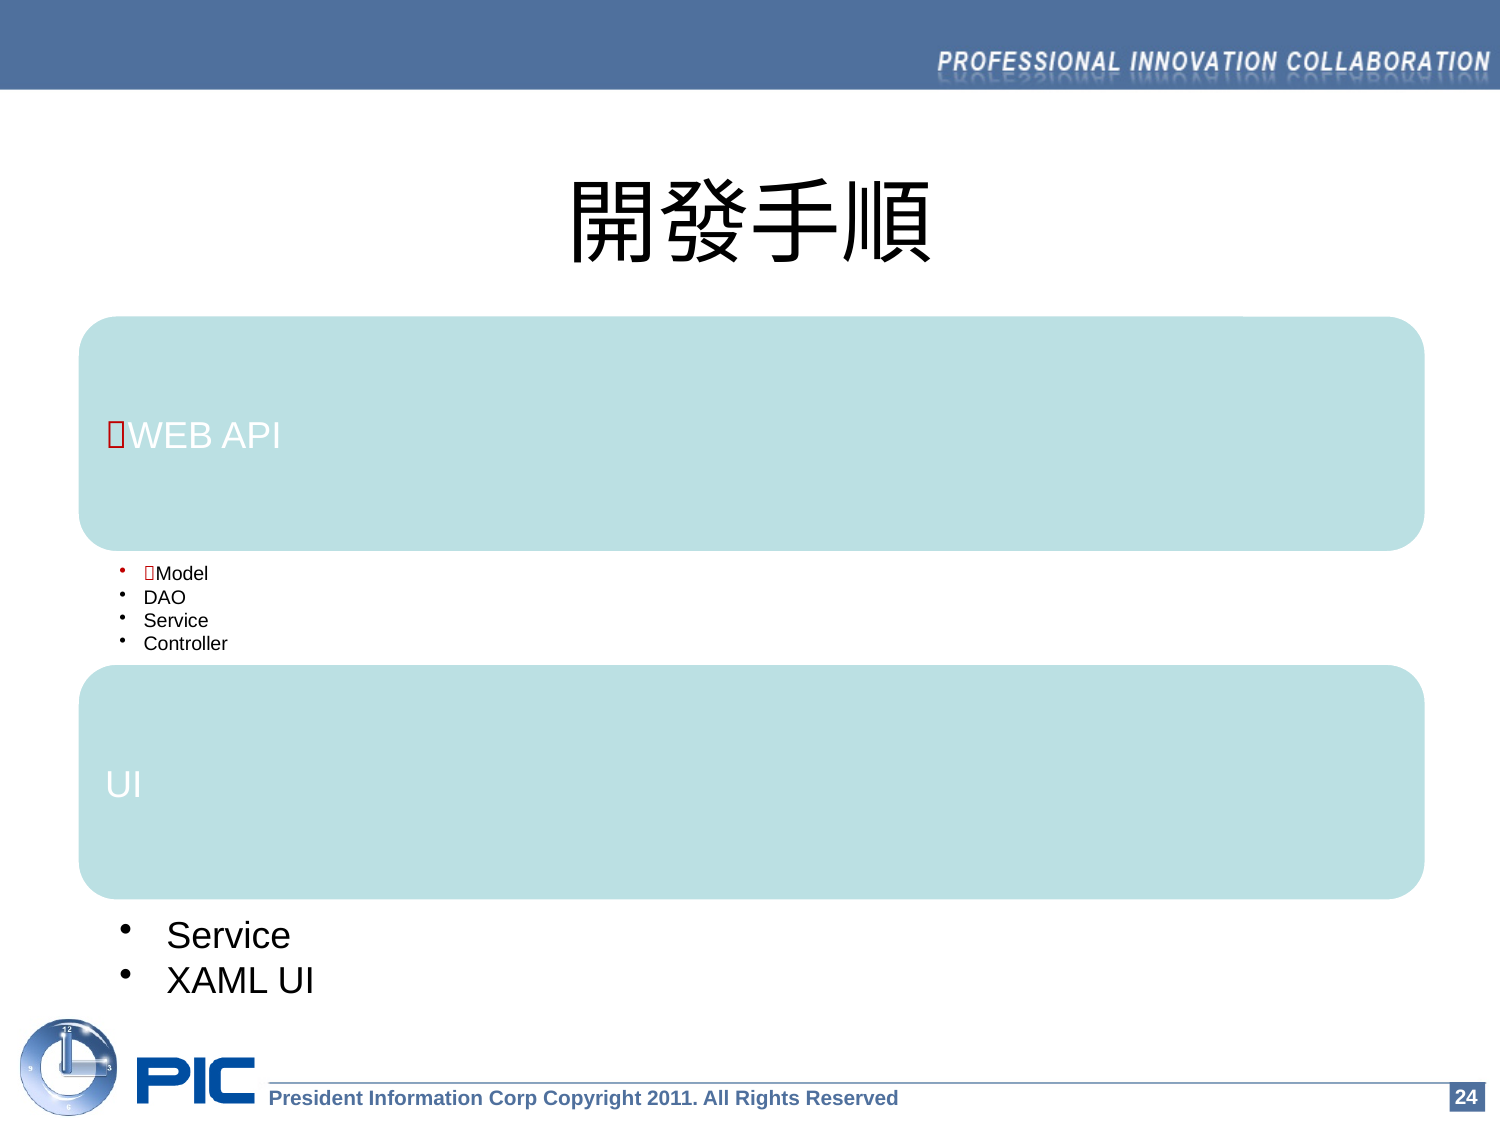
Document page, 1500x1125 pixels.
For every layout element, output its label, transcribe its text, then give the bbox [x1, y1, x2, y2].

title 開發手順 [74, 125, 1426, 314]
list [76, 314, 1427, 1012]
picture [0, 0, 1500, 1125]
